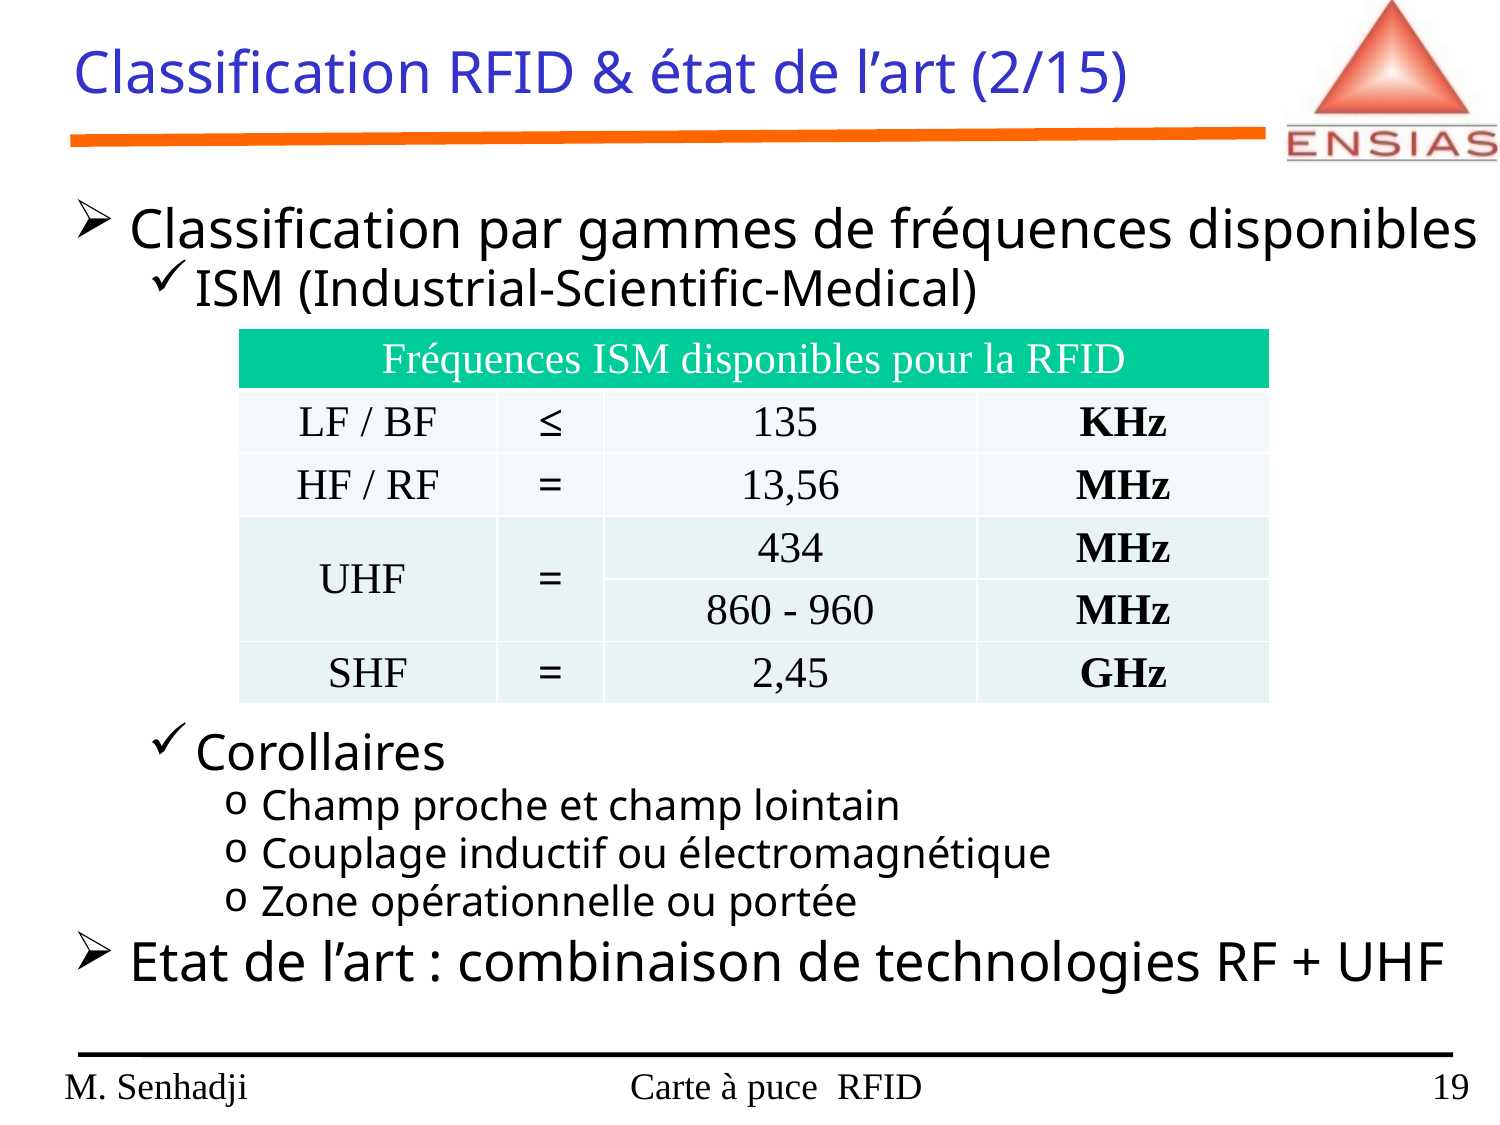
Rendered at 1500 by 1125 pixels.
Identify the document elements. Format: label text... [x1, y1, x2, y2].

table_cell MHz [978, 454, 1269, 515]
table_cell 2,45 [605, 642, 976, 703]
list Classification par gammes de fréquences disponibles ISM (Industrial-Scientific-Medical) Corollaires Champ proche et champ lointain Couplage inductif ou électromagnétique Zone opérationnelle ou portée Etat de l’art : combinaison de technologies RF + UHF [58, 198, 1500, 1036]
table_cell KHz [978, 393, 1269, 452]
table_cell = [498, 517, 603, 641]
table_cell MHz [978, 580, 1269, 641]
table_cell MHz [978, 517, 1269, 578]
table_cell 434 [605, 517, 976, 578]
table_cell GHz [978, 642, 1269, 703]
title Classification RFID & état de l’art (2/15) [58, 11, 1334, 130]
picture [1284, 0, 1500, 164]
table_cell SHF [239, 642, 496, 703]
table_header Fréquences ISM disponibles pour la RFID [239, 329, 1269, 388]
table_cell ≤ [498, 393, 603, 452]
table_cell 860 - 960 [605, 580, 976, 641]
table_cell 13,56 [605, 454, 976, 515]
table_cell LF / BF [239, 393, 496, 452]
table_cell HF / RF [239, 454, 496, 515]
table_cell = [498, 642, 603, 703]
table_cell = [498, 454, 603, 515]
table_cell 135 [605, 393, 976, 452]
table_cell UHF [239, 517, 496, 641]
